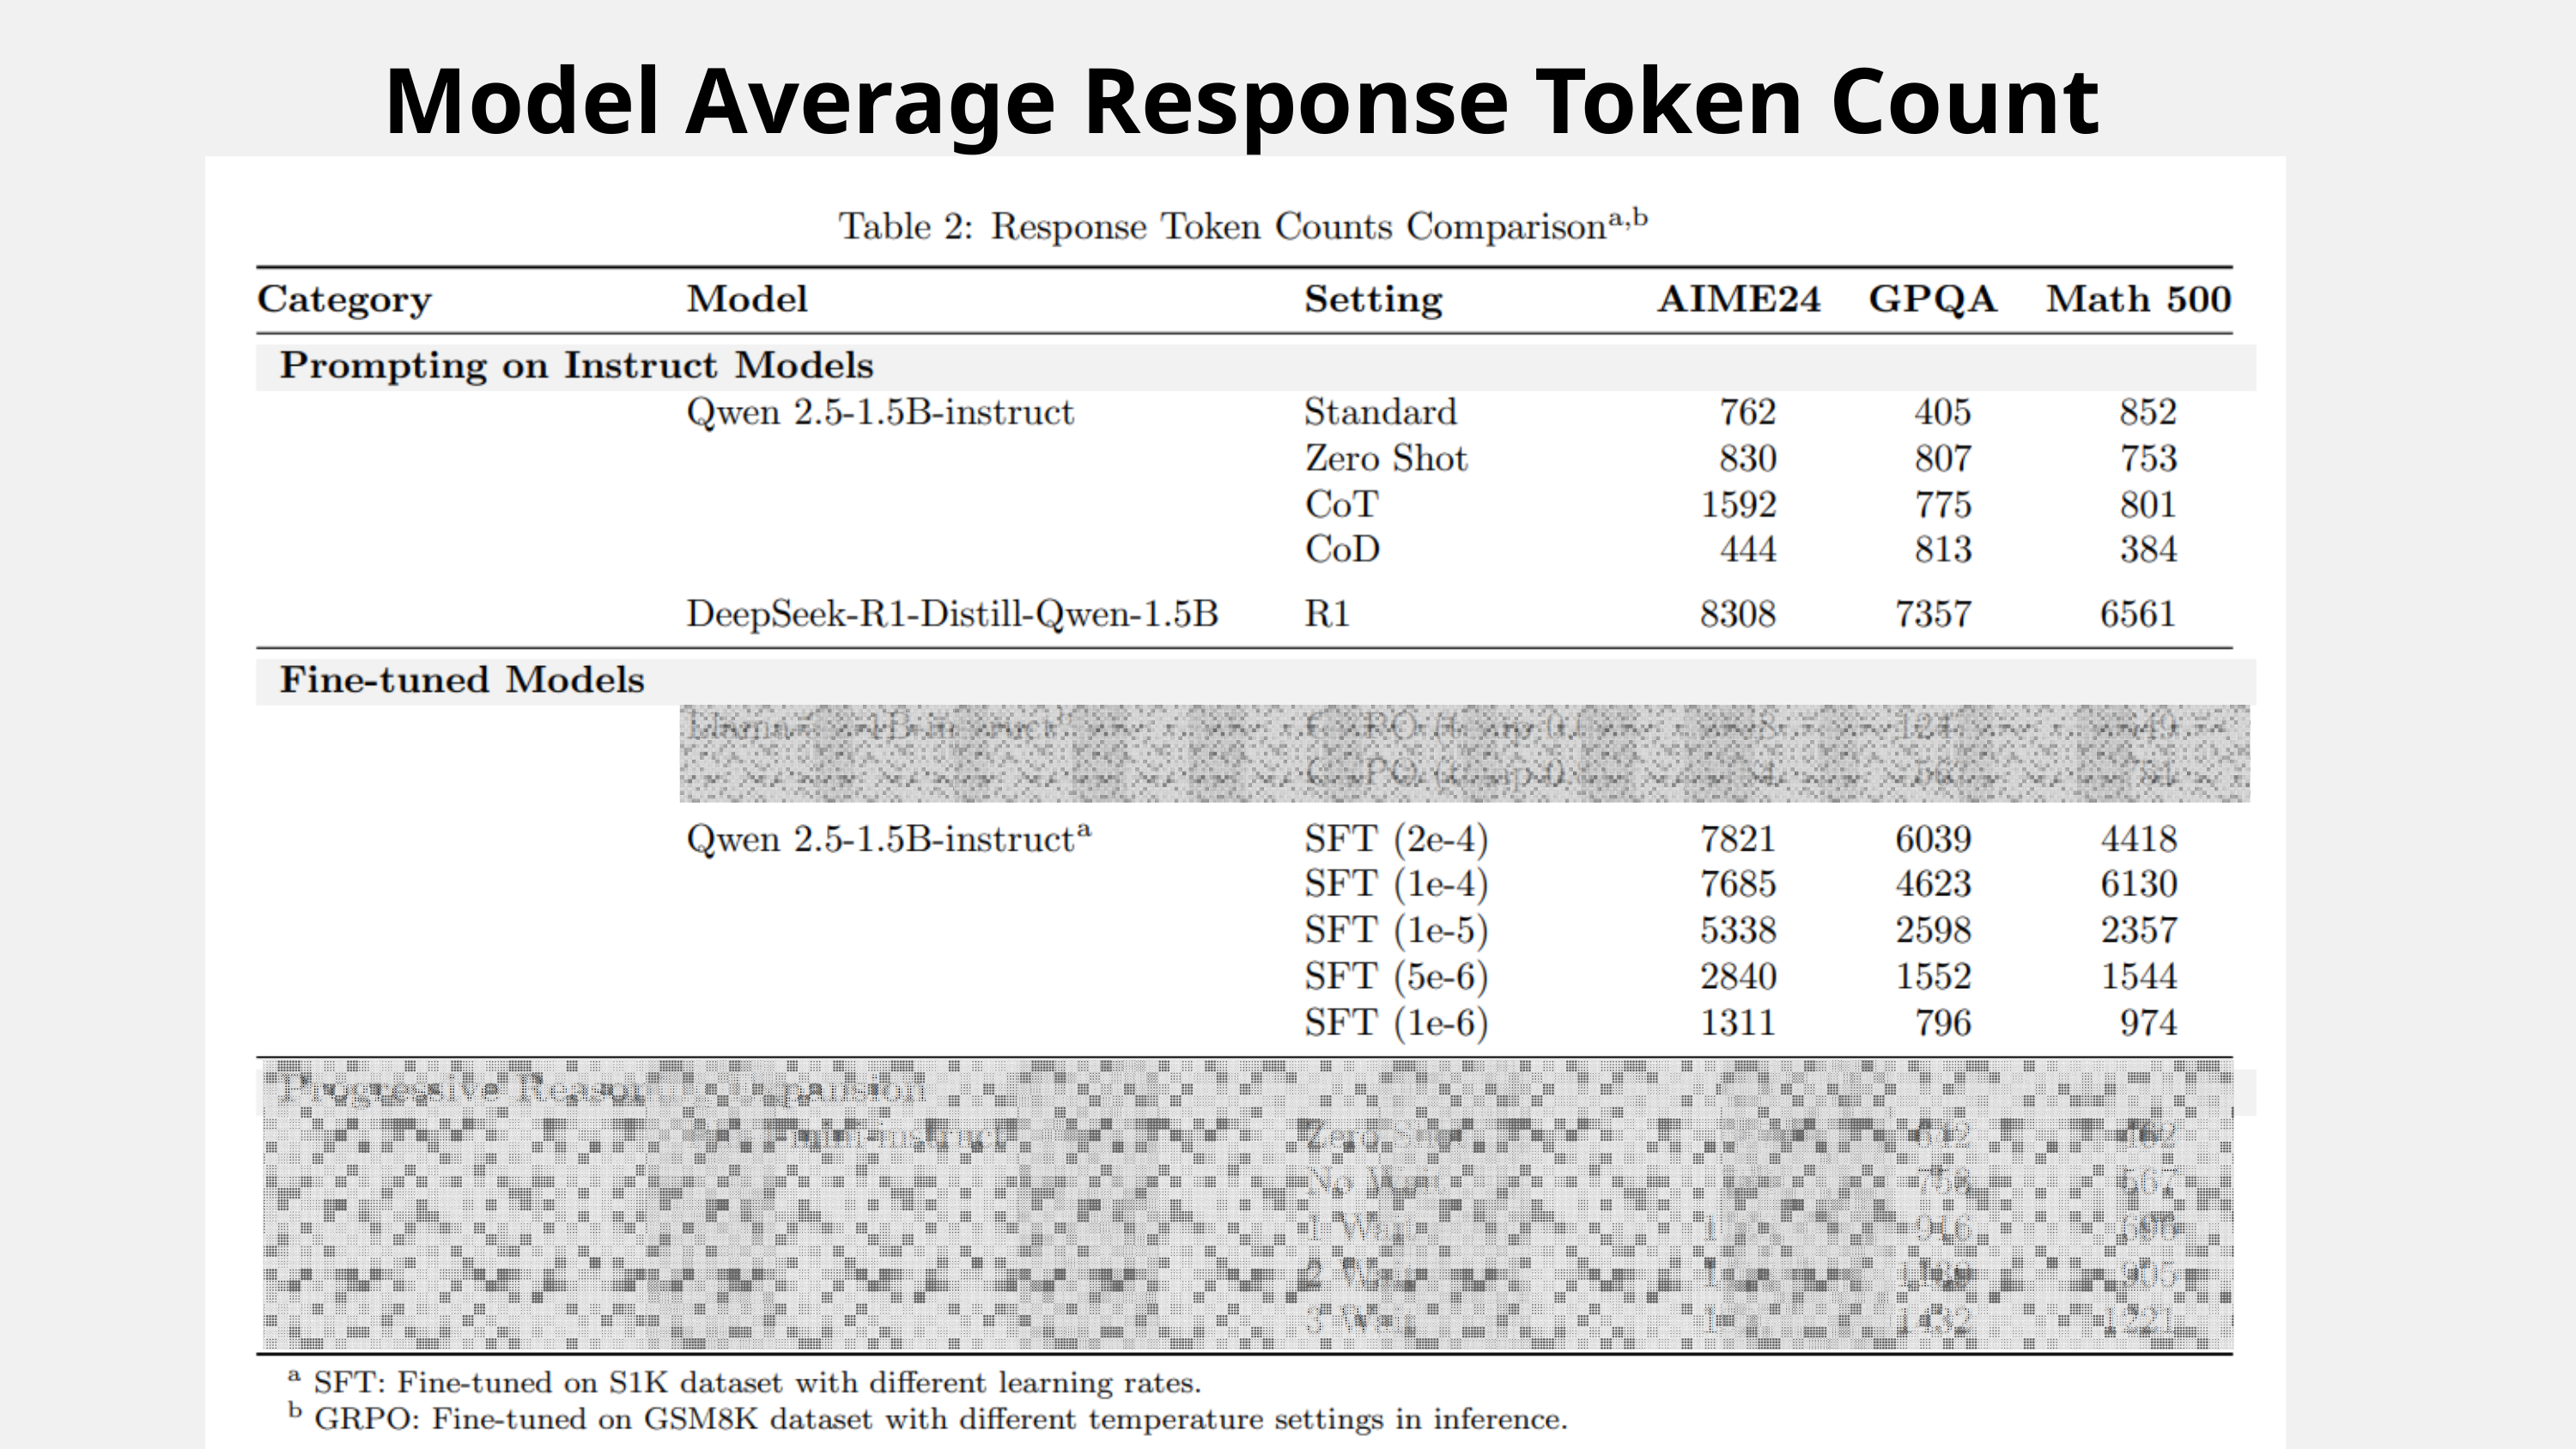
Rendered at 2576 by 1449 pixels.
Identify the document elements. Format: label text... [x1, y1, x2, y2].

text_box [954, 705, 1072, 803]
text_box [1017, 1060, 1378, 1349]
text_box [1581, 705, 1684, 803]
text_box [679, 705, 815, 803]
text_box [1188, 705, 1323, 803]
text_box Model Average Response Token Count [382, 63, 2130, 152]
text_box [1720, 1060, 2234, 1349]
text_box [263, 1060, 645, 1349]
text_box [1959, 705, 2076, 803]
text_box [1462, 705, 1581, 803]
text_box [645, 1060, 1017, 1349]
text_box [205, 156, 2287, 1449]
text_box [1323, 705, 1462, 803]
text_box [1072, 705, 1188, 803]
text_box [815, 705, 954, 803]
text_box [1820, 705, 1959, 803]
text_box [1684, 705, 1820, 803]
text_box [1378, 1060, 1720, 1349]
text_box [2076, 705, 2251, 803]
